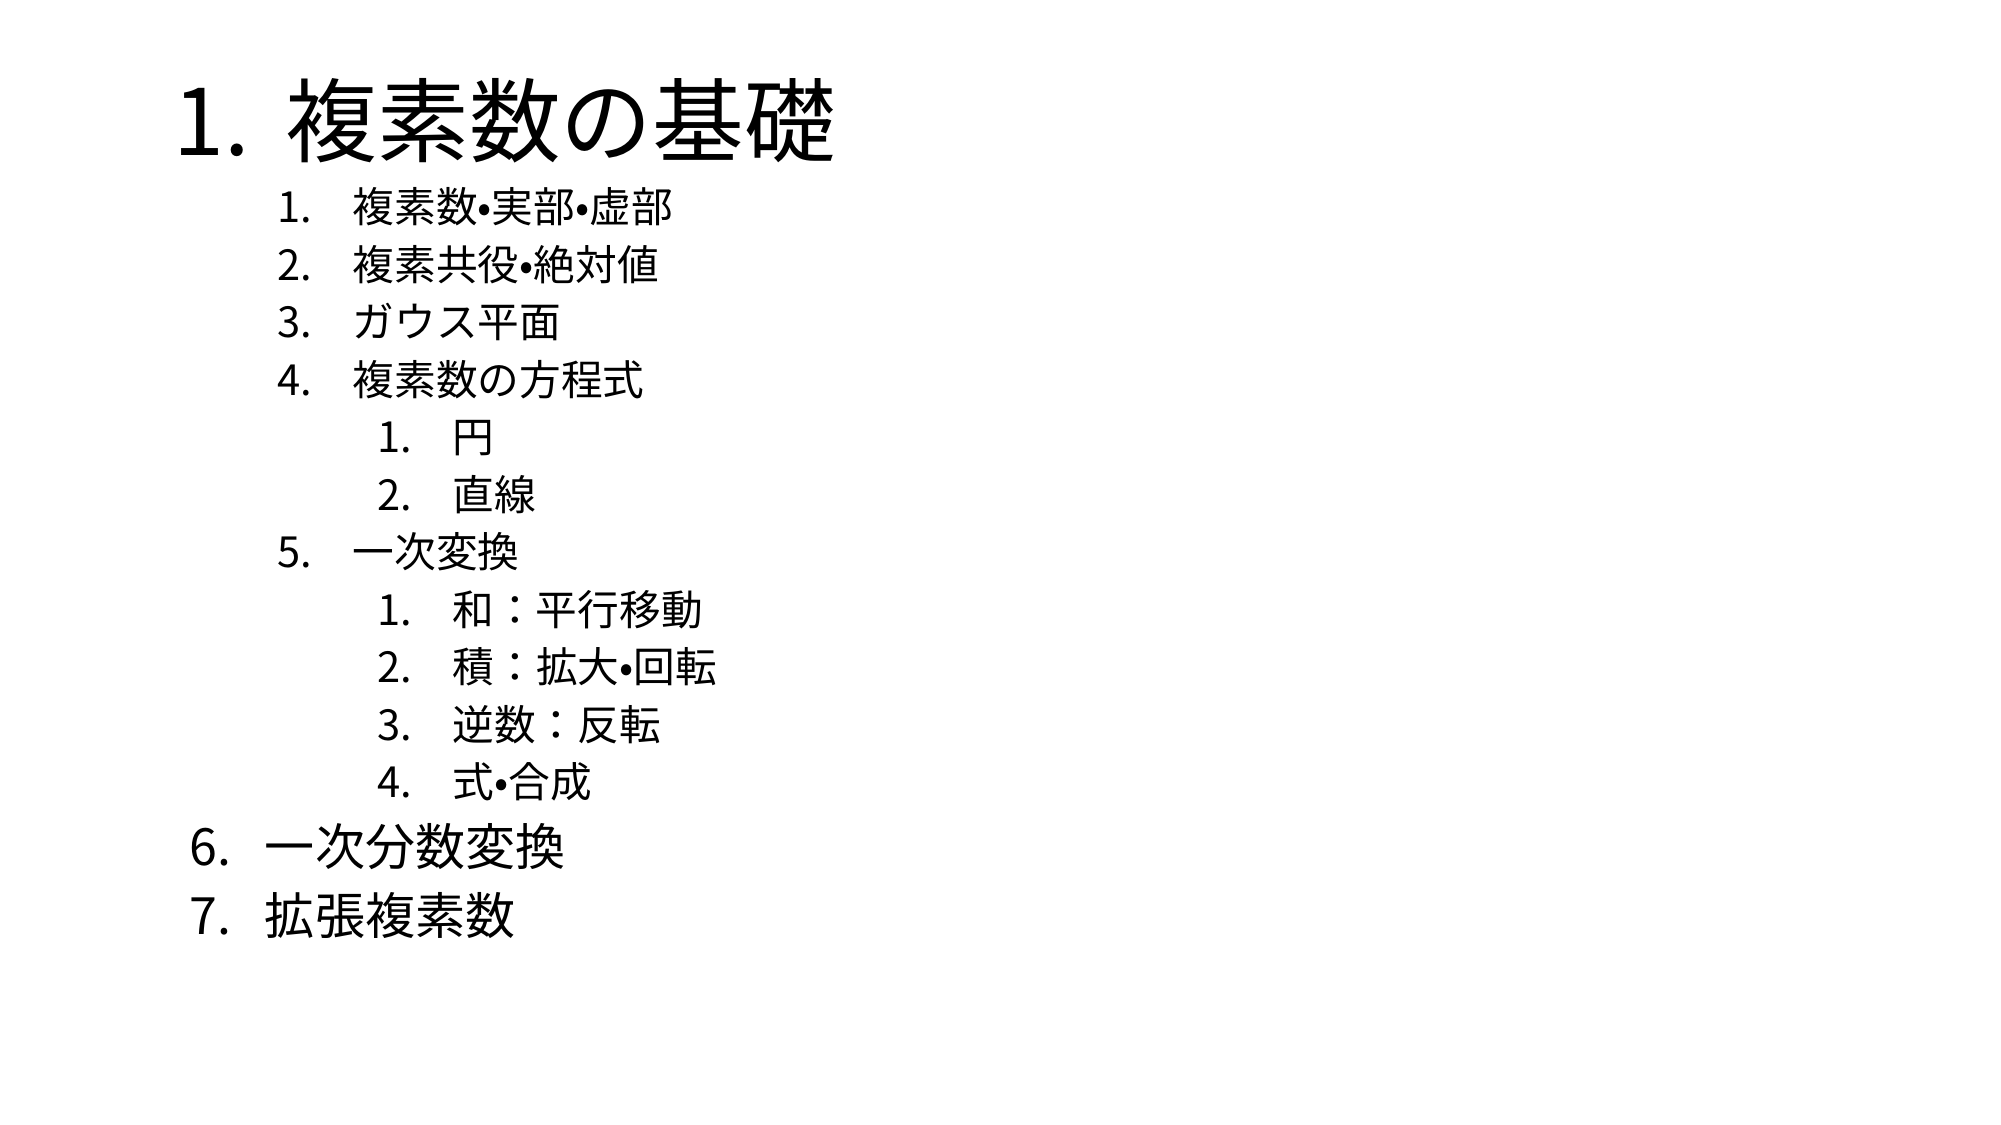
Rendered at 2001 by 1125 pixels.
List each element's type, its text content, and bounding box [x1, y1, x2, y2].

list 複素数の基礎 複素数・実部・虚部 複素共役・絶対値 ガウス平面 複素数の方程式 円 直線 一次変換 和：平行移動 積：拡大・回転 逆数：反転 式・合成 一次分数変換 拡張複素数 [137, 39, 1863, 1014]
